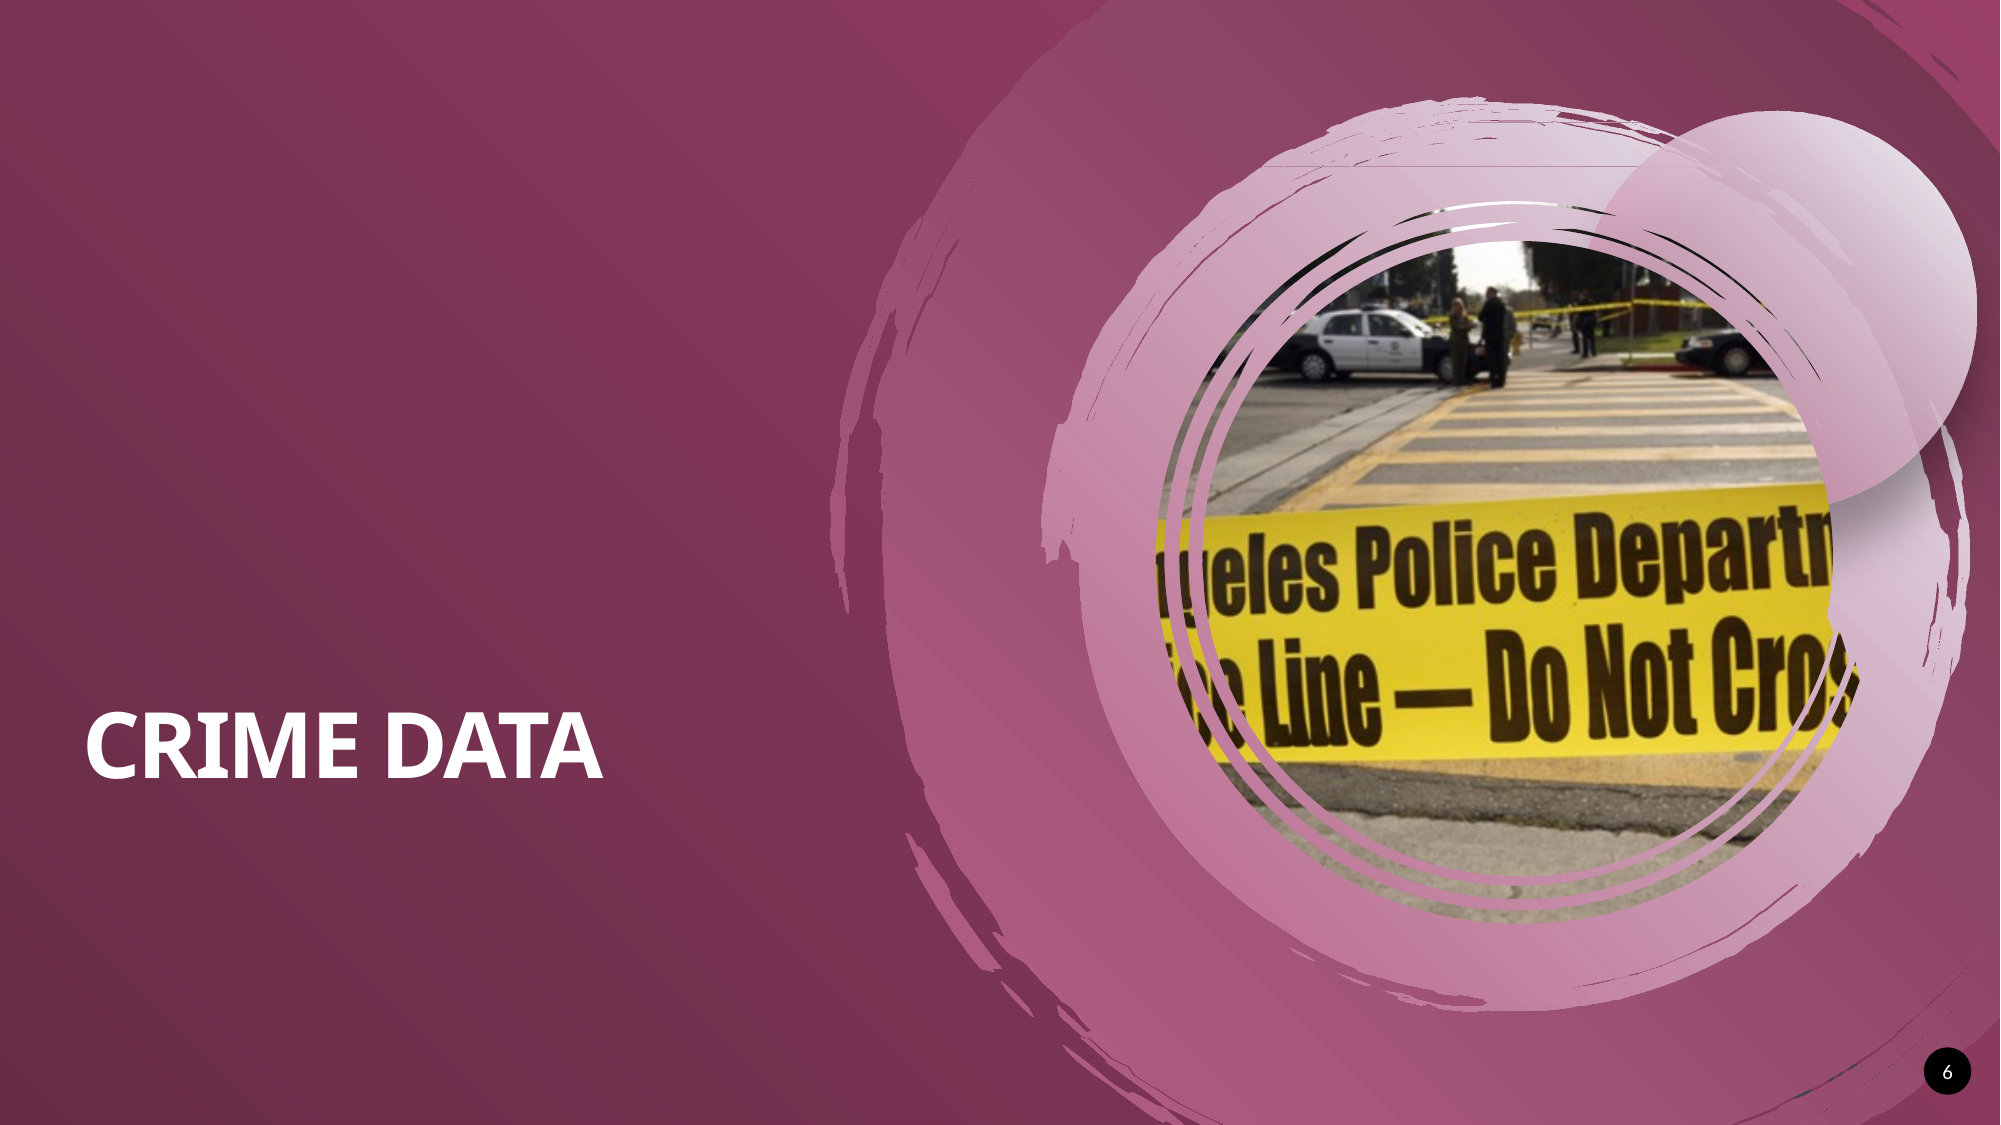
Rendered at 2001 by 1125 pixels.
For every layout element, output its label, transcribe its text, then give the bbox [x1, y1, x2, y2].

slide_number 6 [1923, 1047, 1972, 1095]
title Crime Data [82, 456, 869, 798]
picture [1155, 201, 1860, 924]
text_box [1609, 109, 1978, 493]
